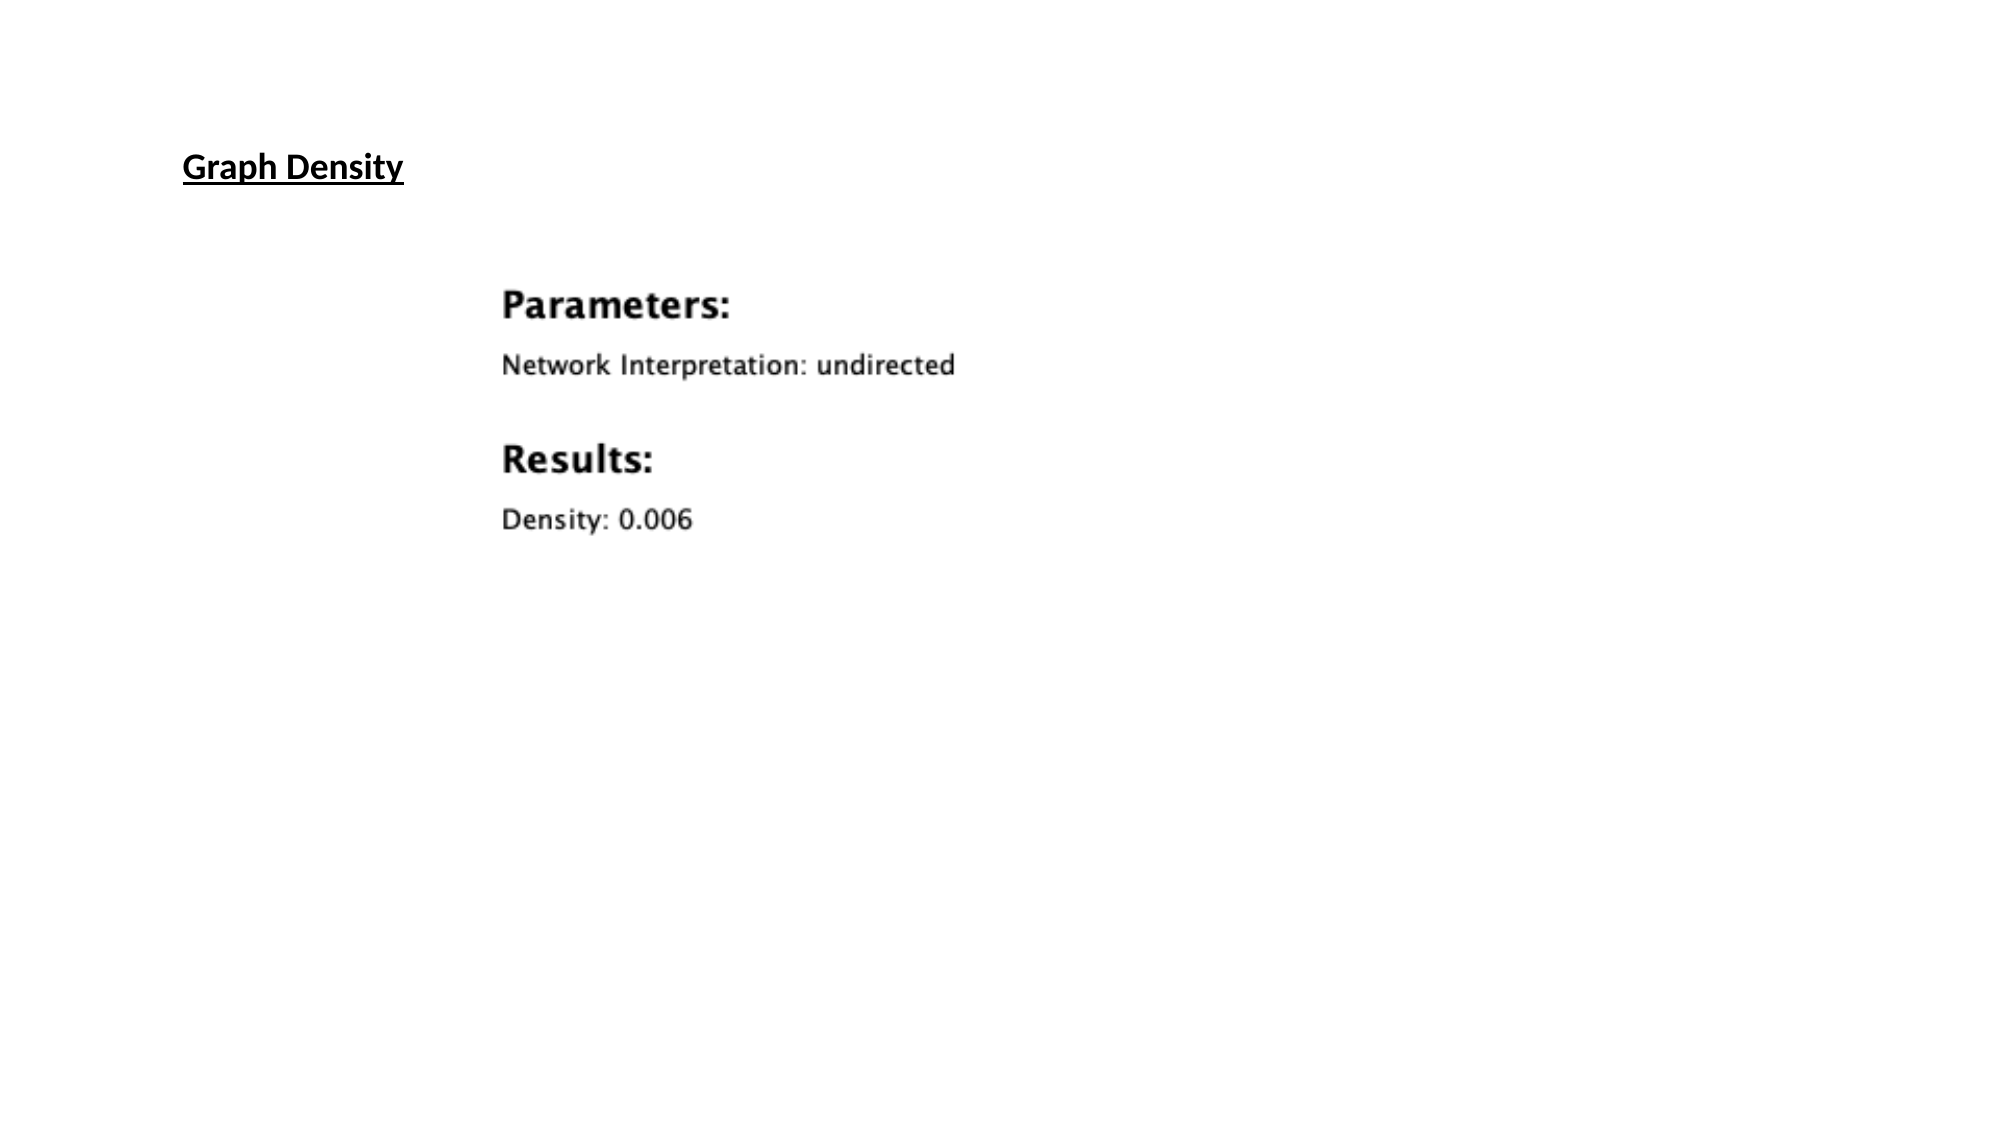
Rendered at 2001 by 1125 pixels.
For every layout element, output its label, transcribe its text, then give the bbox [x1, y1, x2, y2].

picture [502, 277, 1000, 563]
text_box Graph Density [167, 134, 419, 195]
